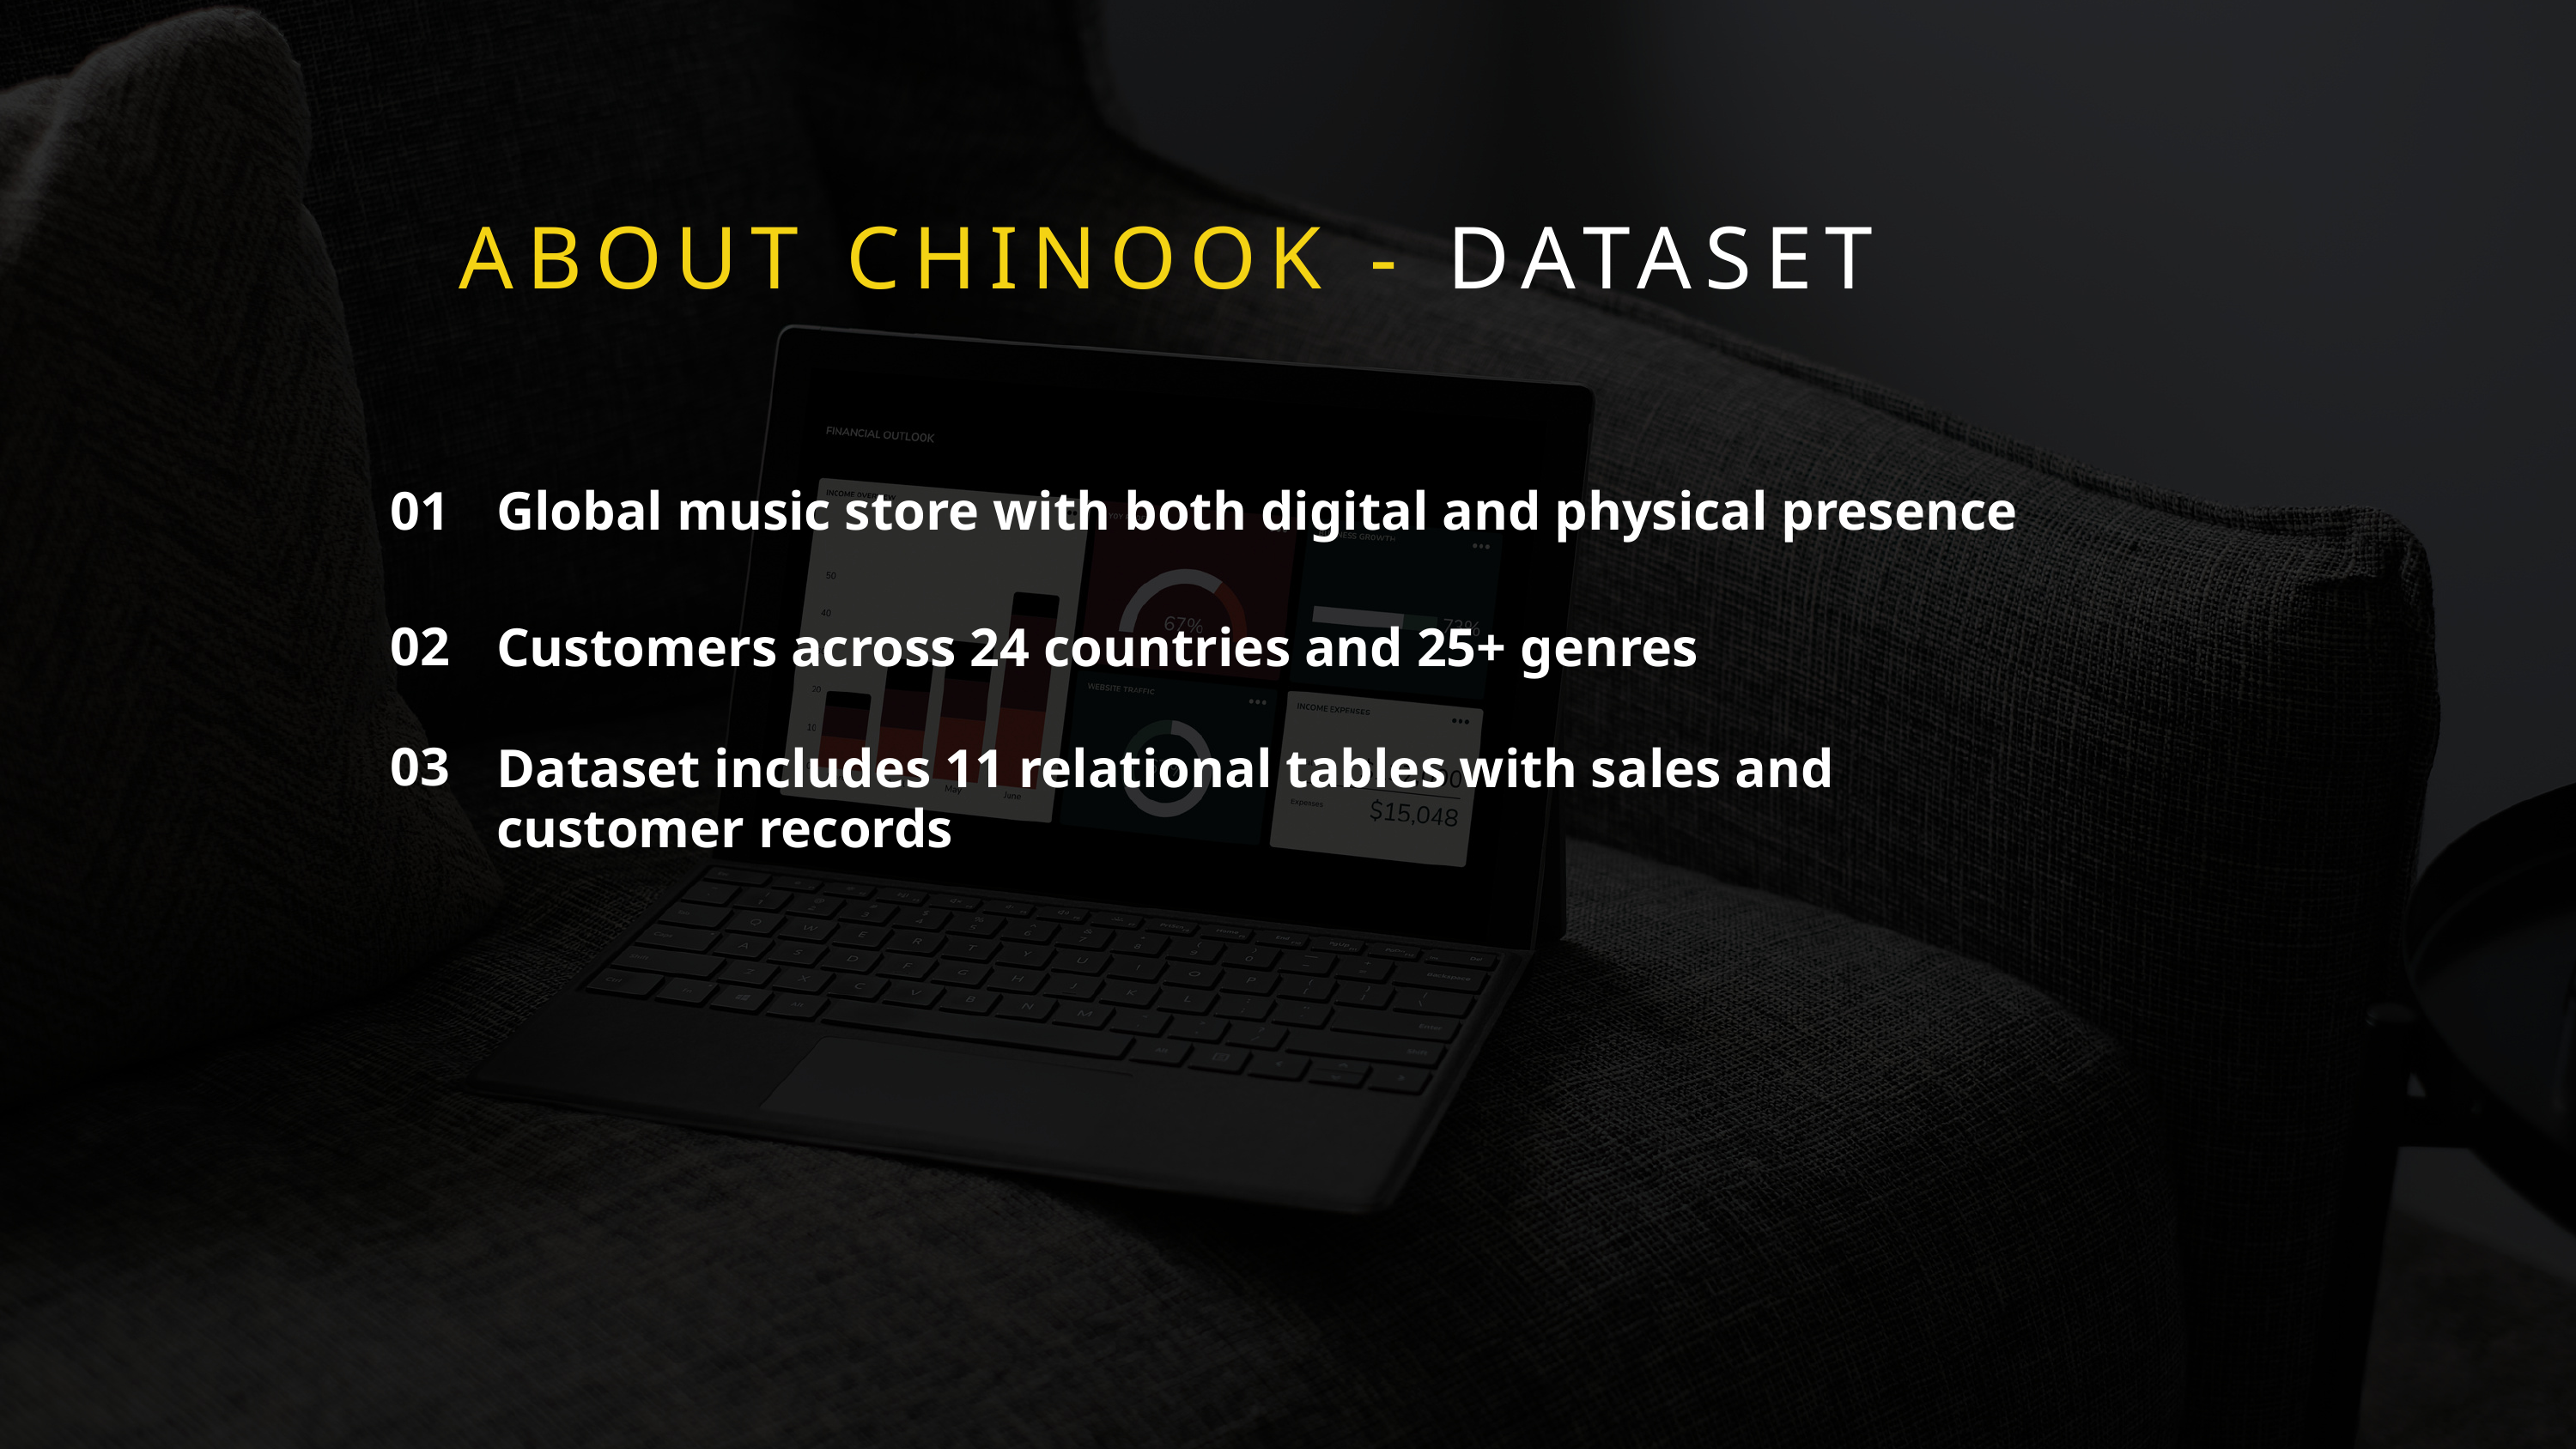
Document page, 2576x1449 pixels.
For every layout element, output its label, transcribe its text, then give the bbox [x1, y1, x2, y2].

text_box [0, 0, 2576, 1449]
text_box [390, 477, 2120, 857]
text_box ABOUT CHINOOK - DATASET [459, 180, 1972, 306]
